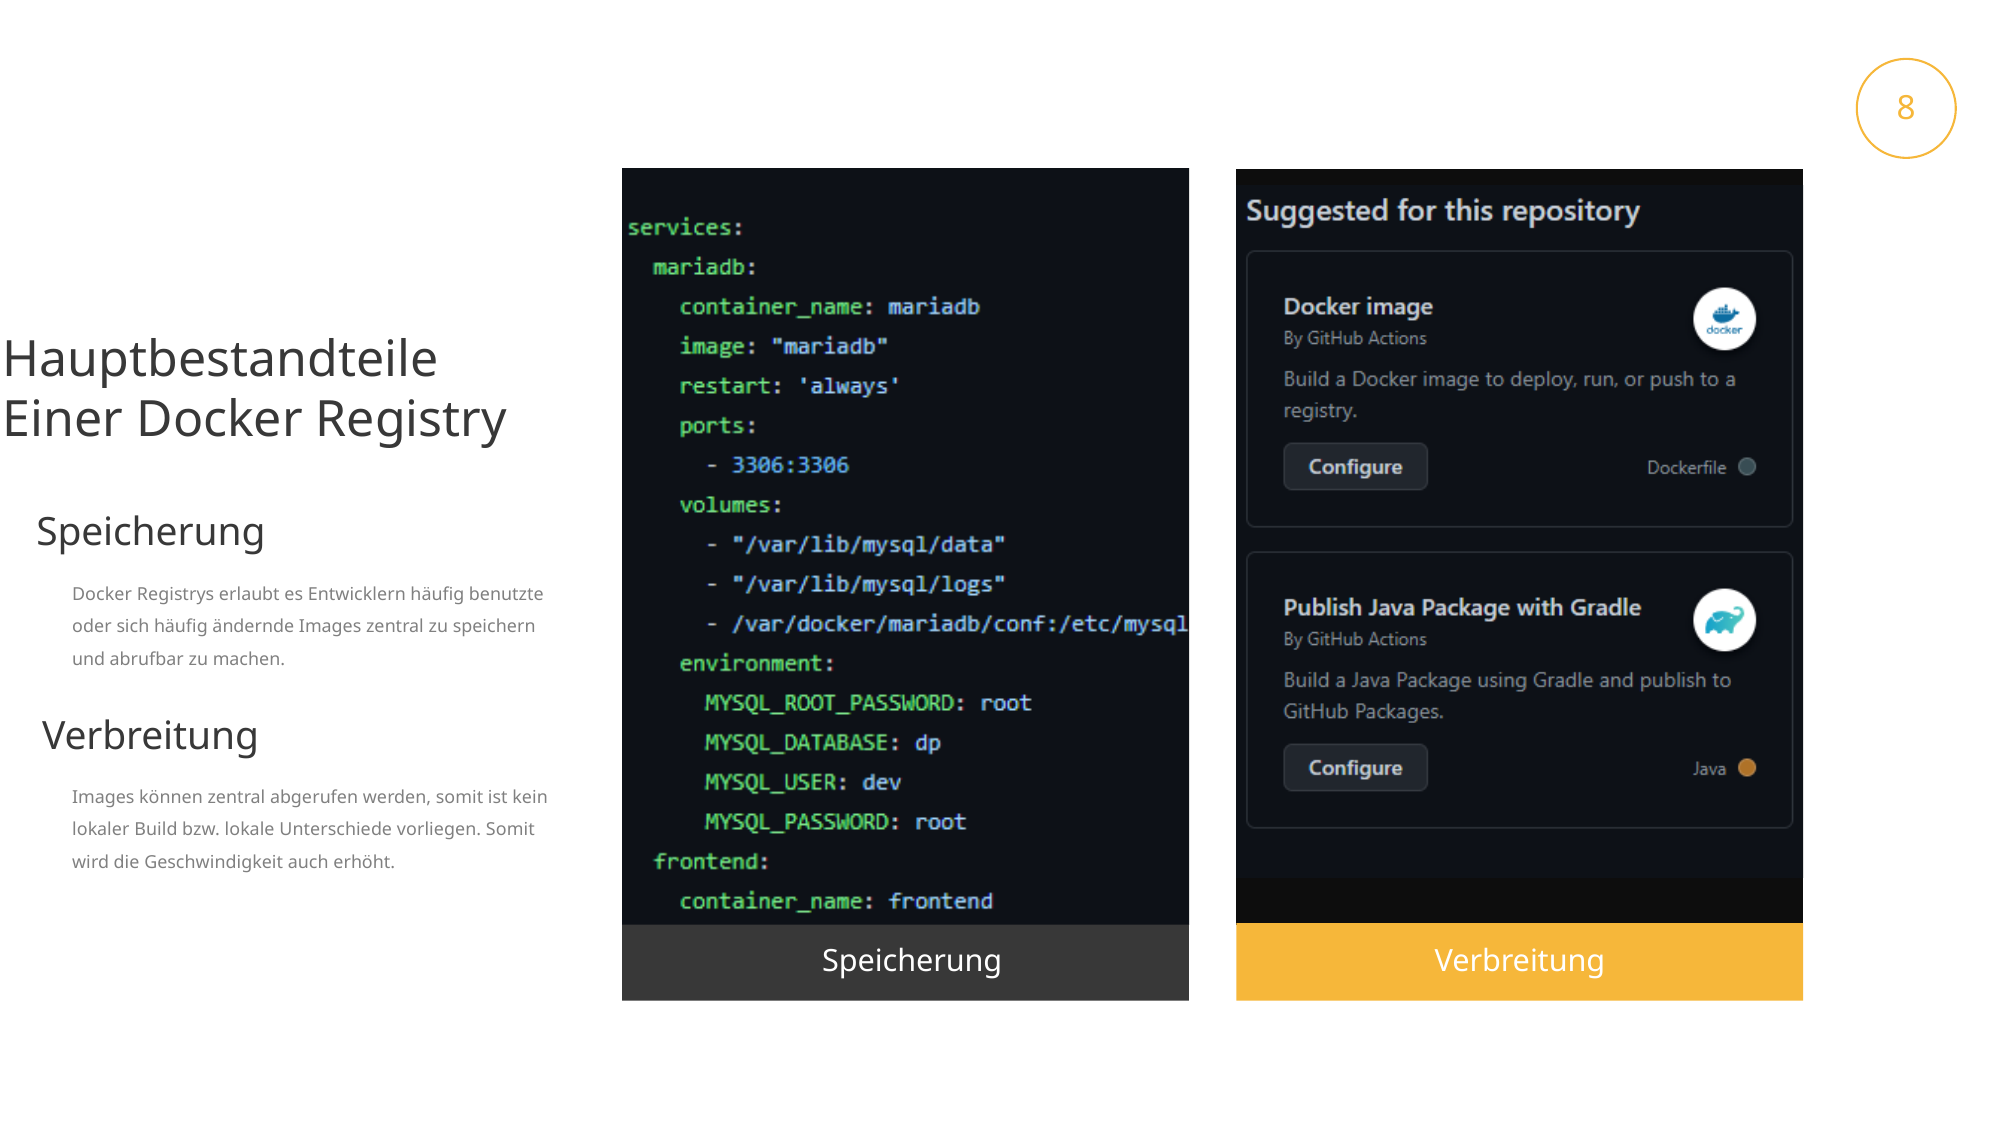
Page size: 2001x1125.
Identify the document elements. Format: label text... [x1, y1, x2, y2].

picture [1236, 168, 1804, 923]
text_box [1856, 58, 1956, 158]
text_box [55, 702, 575, 878]
picture [622, 168, 1190, 925]
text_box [1236, 923, 1804, 1001]
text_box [621, 924, 1189, 1001]
text_box Hauptbestandteile Einer Docker Registry [0, 319, 523, 455]
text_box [55, 499, 575, 674]
